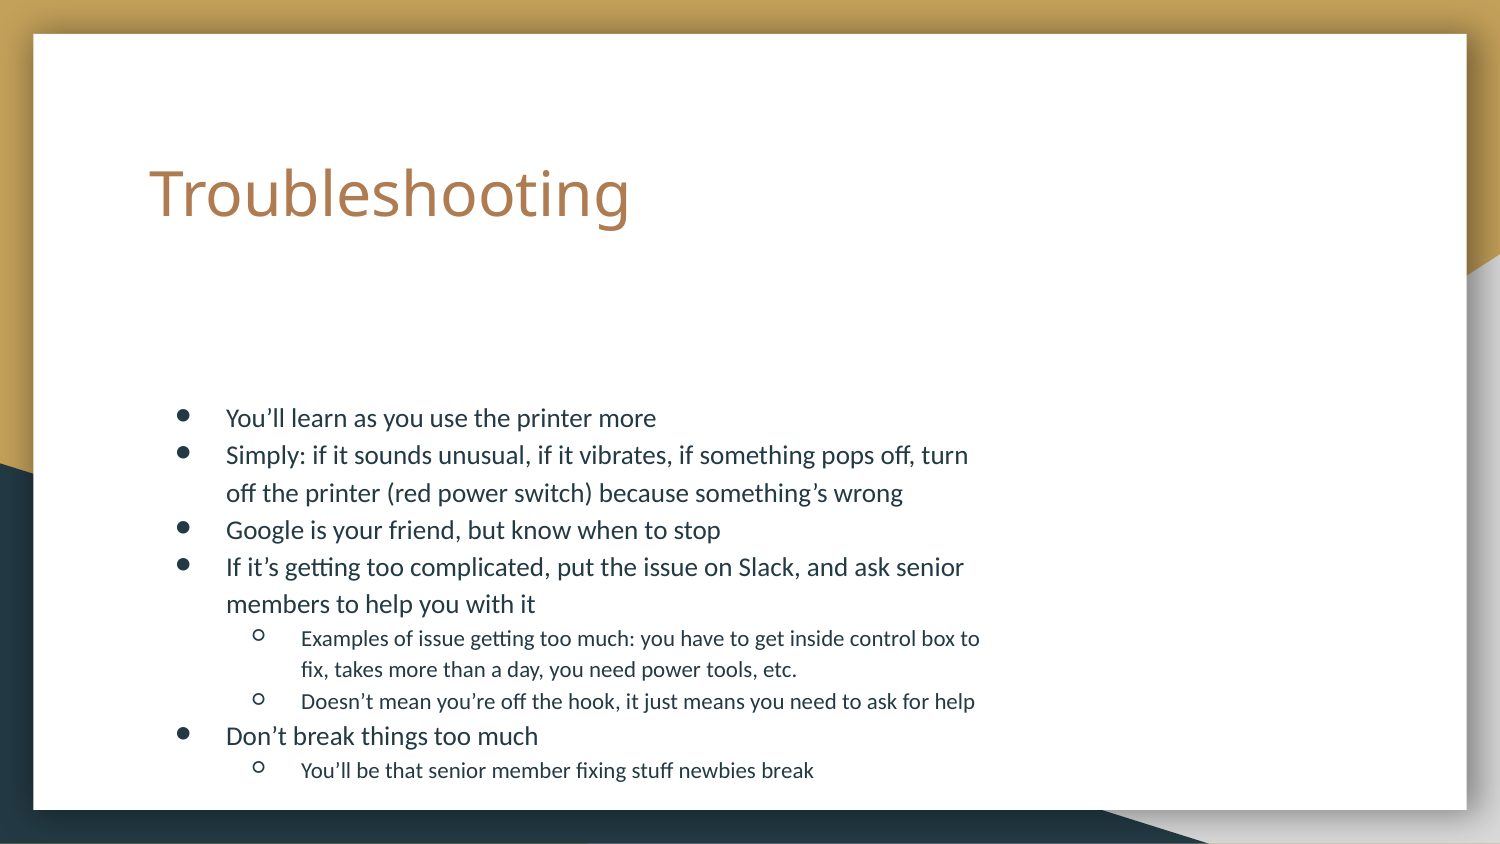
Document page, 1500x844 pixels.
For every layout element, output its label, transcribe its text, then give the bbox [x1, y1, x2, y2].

title Troubleshooting [134, 138, 743, 366]
list You’ll learn as you use the printer more Simply: if it sounds unusual, if it vibrates, if something pops off, turn off the printer (red power switch) because something’s wrong Google is your friend, but know when to stop If it’s getting too complicated, put the issue on Slack, and ask senior members to help you with it Examples of issue getting too much: you have to get inside control box to fix, takes more than a day, you need power tools, etc. Doesn’t mean you’re off the hook, it just means you need to ask for help Don’t break things too much You’ll be that senior member fixing stuff newbies break [136, 380, 1009, 729]
